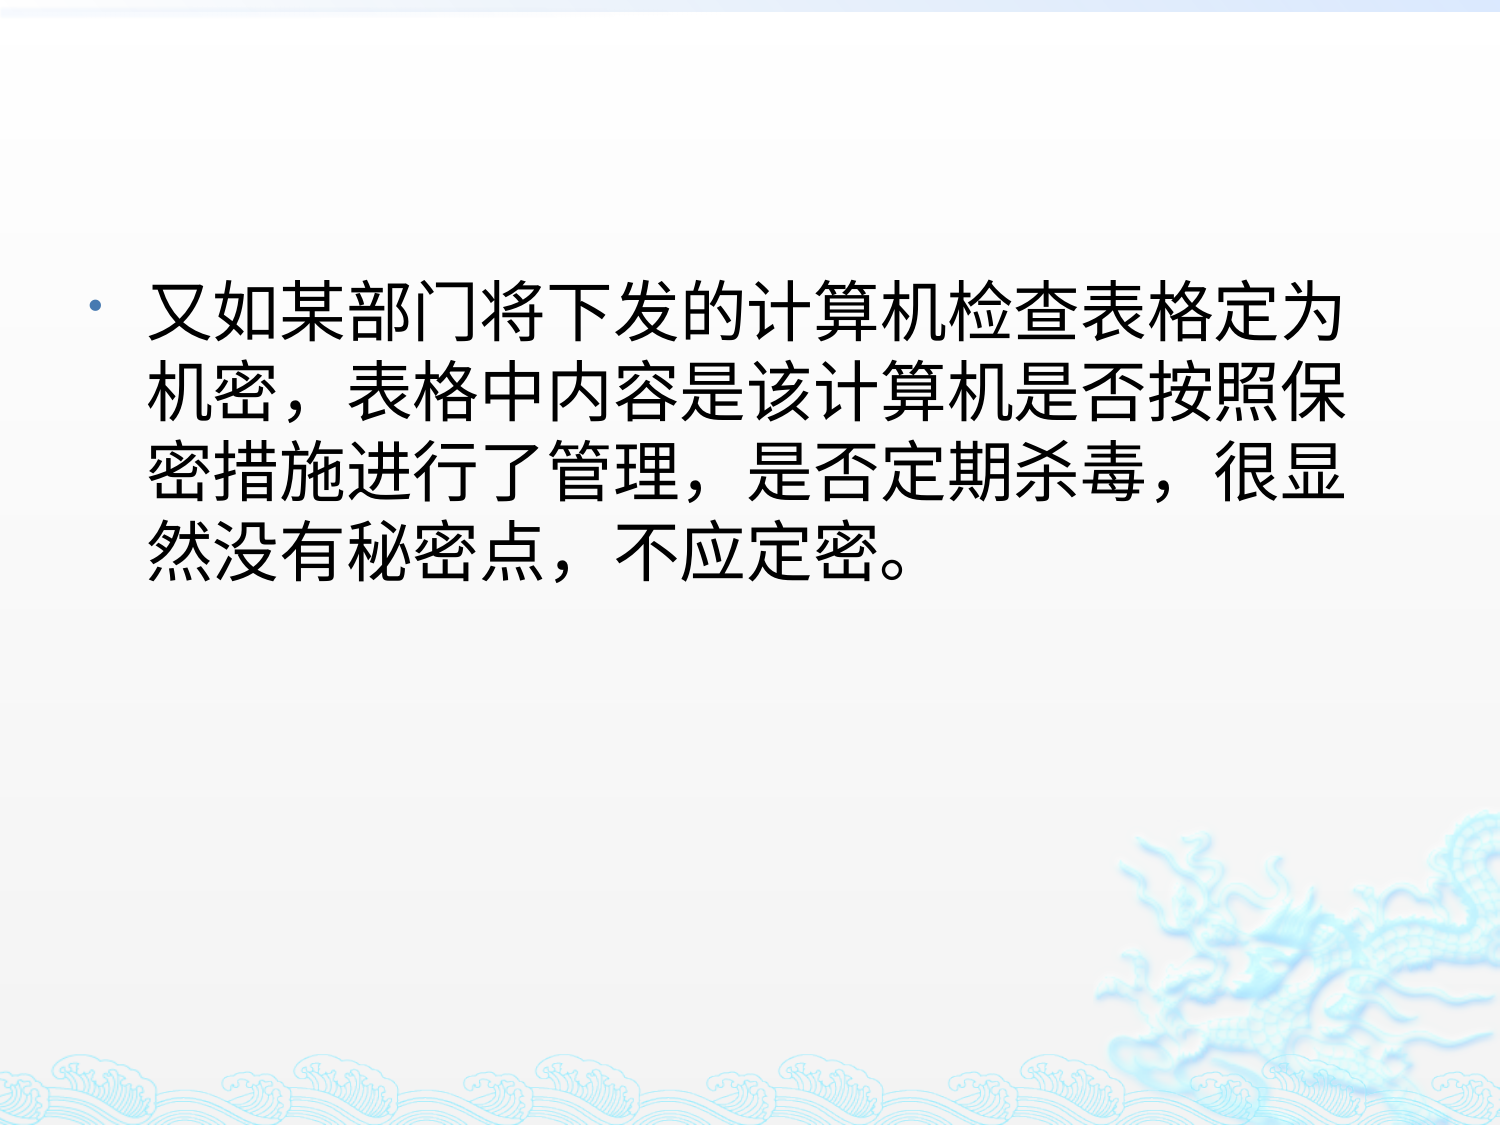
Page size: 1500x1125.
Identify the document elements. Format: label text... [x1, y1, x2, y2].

list 又如某部门将下发的计算机检查表格定为机密，表格中内容是该计算机是否按照保密措施进行了管理，是否定期杀毒，很显然没有秘密点，不应定密。 [75, 262, 1425, 1005]
